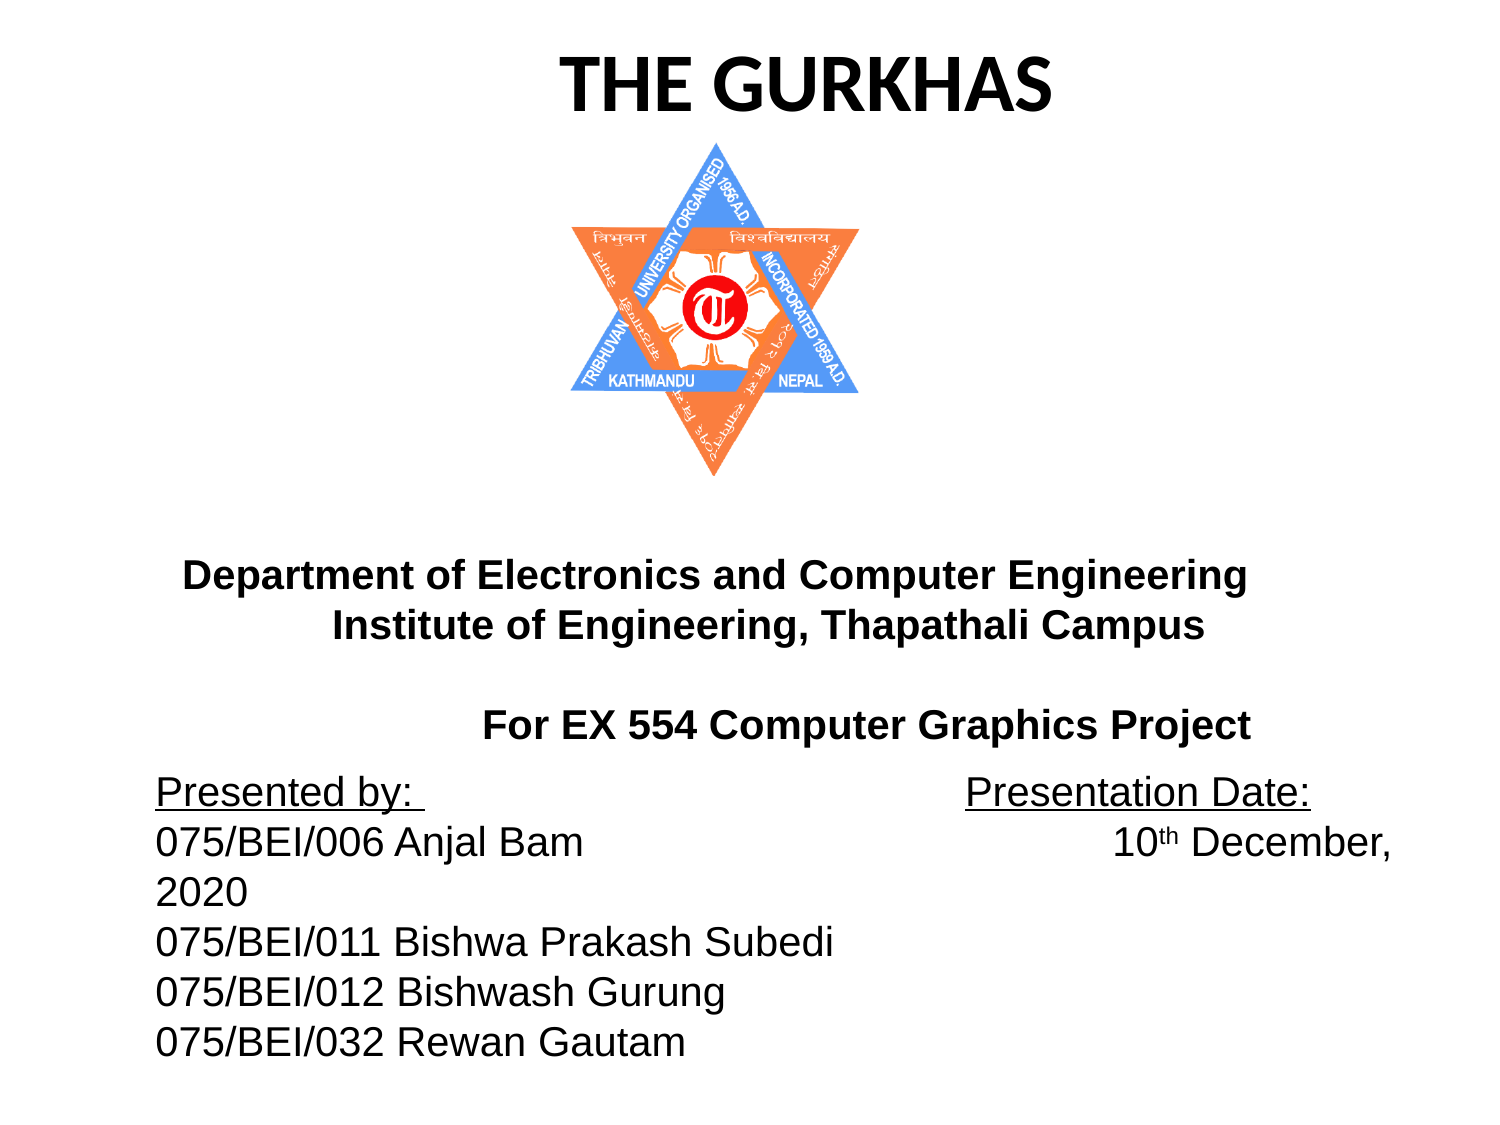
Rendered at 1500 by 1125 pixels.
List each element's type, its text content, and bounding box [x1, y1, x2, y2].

text_box Presented by: Presentation Date: 075/BEI/006 Anjal Bam 10th December, 2020 075/BEI/011 Bishwa Prakash Subedi 075/BEI/012 Bishwash Gurung 075/BEI/032 Rewan Gautam [140, 757, 1425, 1118]
picture [566, 136, 861, 479]
text_box THE GURKHAS [338, 20, 1089, 135]
text_box Department of Electronics and Computer Engineering Institute of Engineering, Thapathali Campus For EX 554 Computer Graphics Project [167, 495, 1312, 757]
